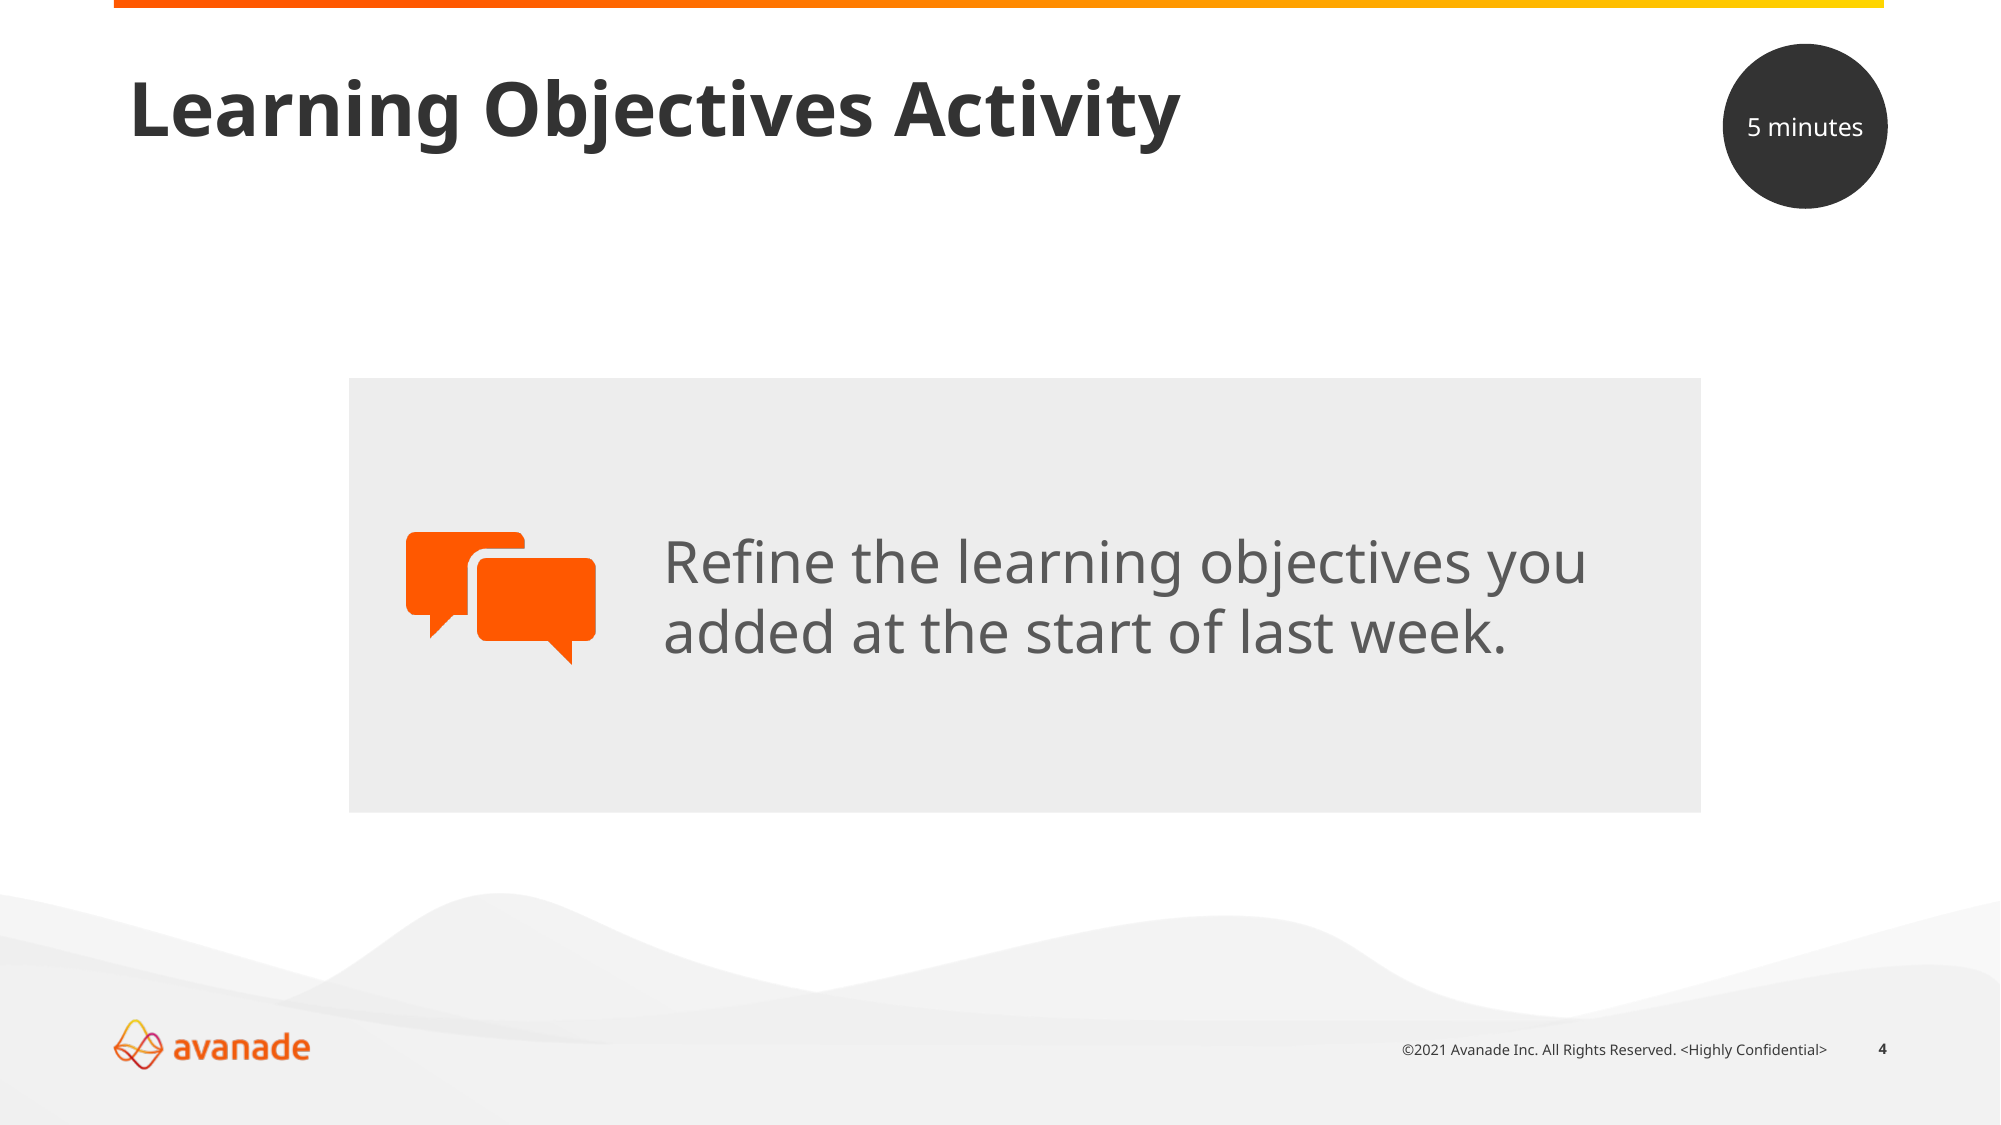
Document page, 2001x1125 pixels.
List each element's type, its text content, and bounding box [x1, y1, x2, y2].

text_box Refine the learning objectives you added at the start of last week. [349, 378, 1701, 813]
picture [0, 879, 2000, 1125]
title Learning Objectives Activity [113, 64, 1883, 228]
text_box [1724, 45, 1887, 208]
picture [387, 484, 614, 712]
